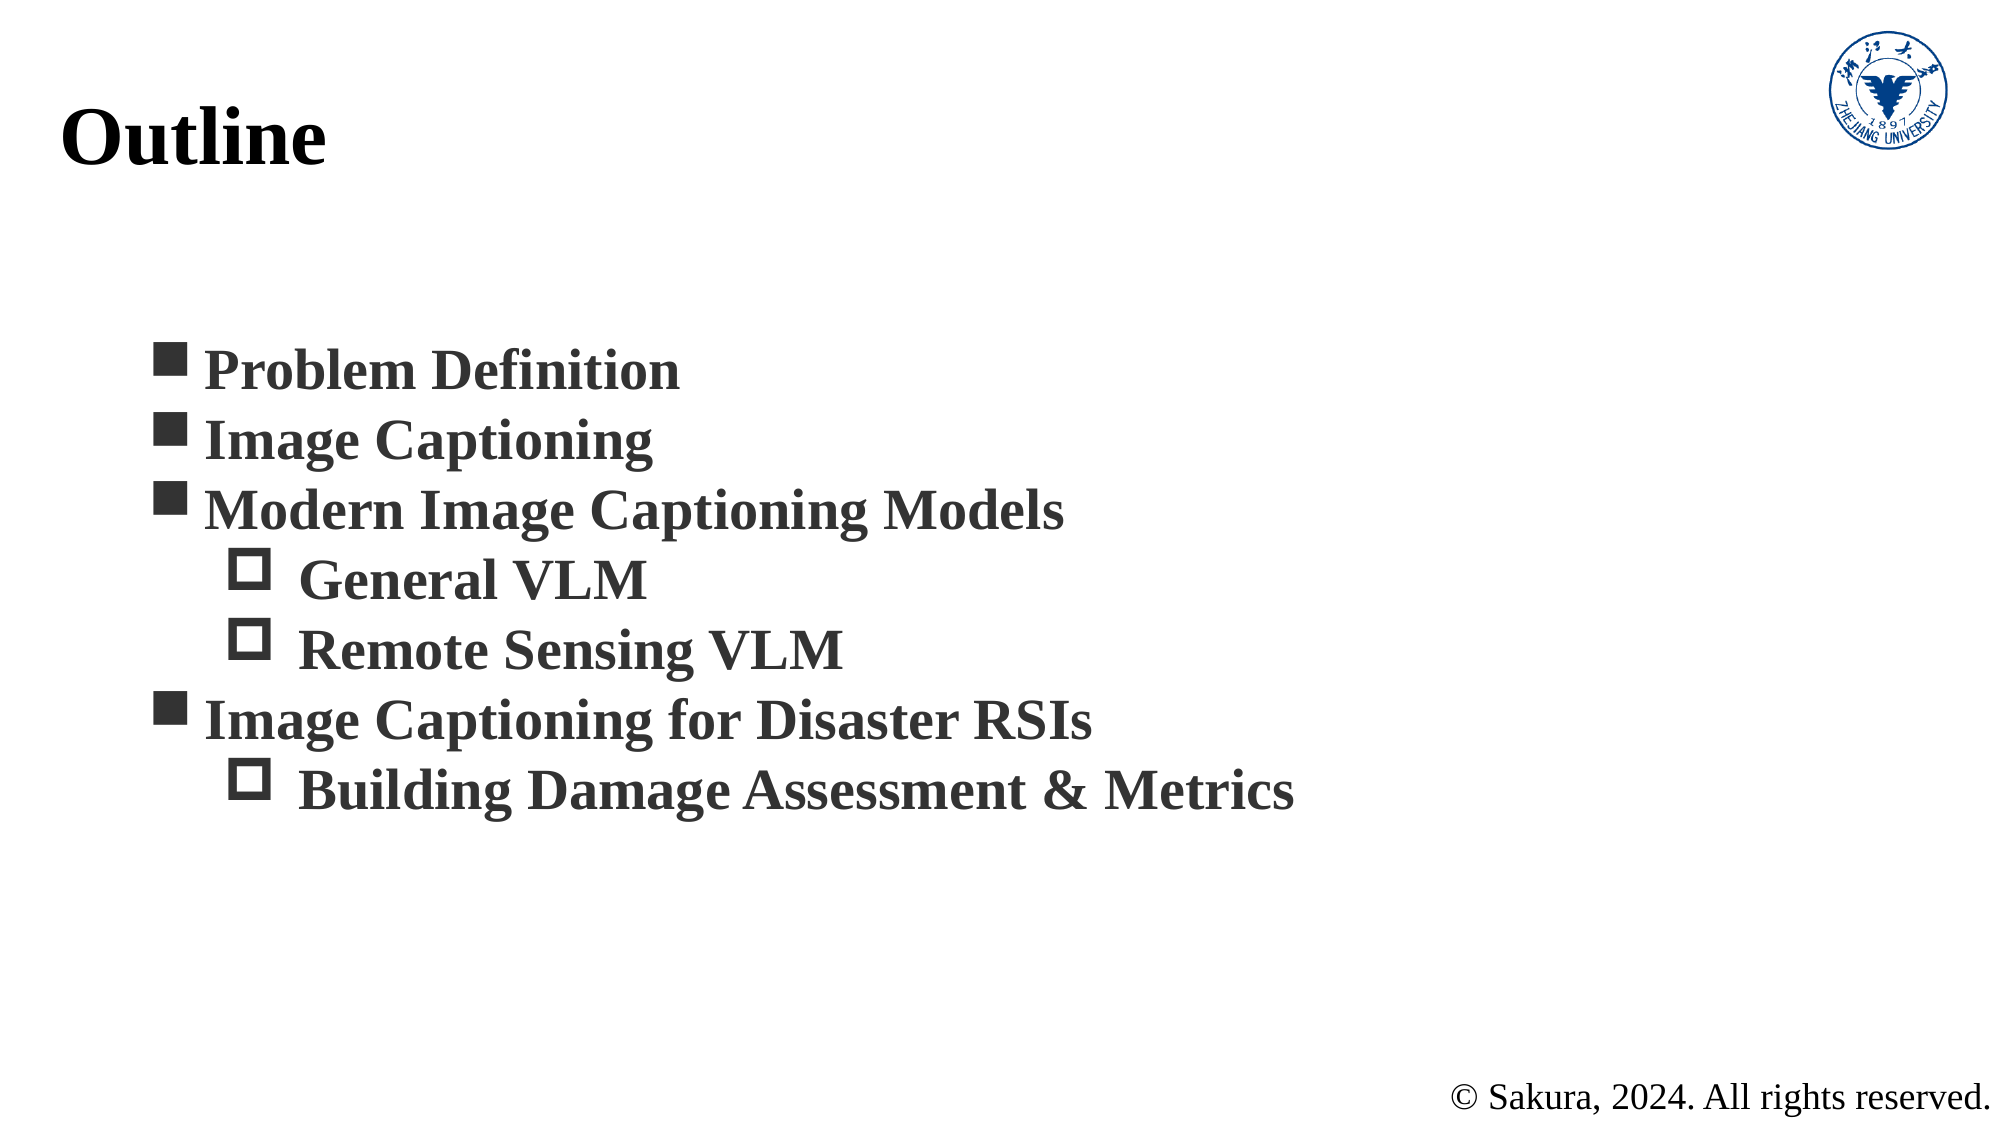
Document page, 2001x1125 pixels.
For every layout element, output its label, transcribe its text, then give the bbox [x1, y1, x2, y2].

text_box Problem Definition Image Captioning Modern Image Captioning Models General VLM Remote Sensing VLM Image Captioning for Disaster RSIs Building Damage Assessment & Metrics [148, 331, 1433, 892]
text_box Outline [44, 73, 1028, 189]
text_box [1433, 22, 2000, 1125]
